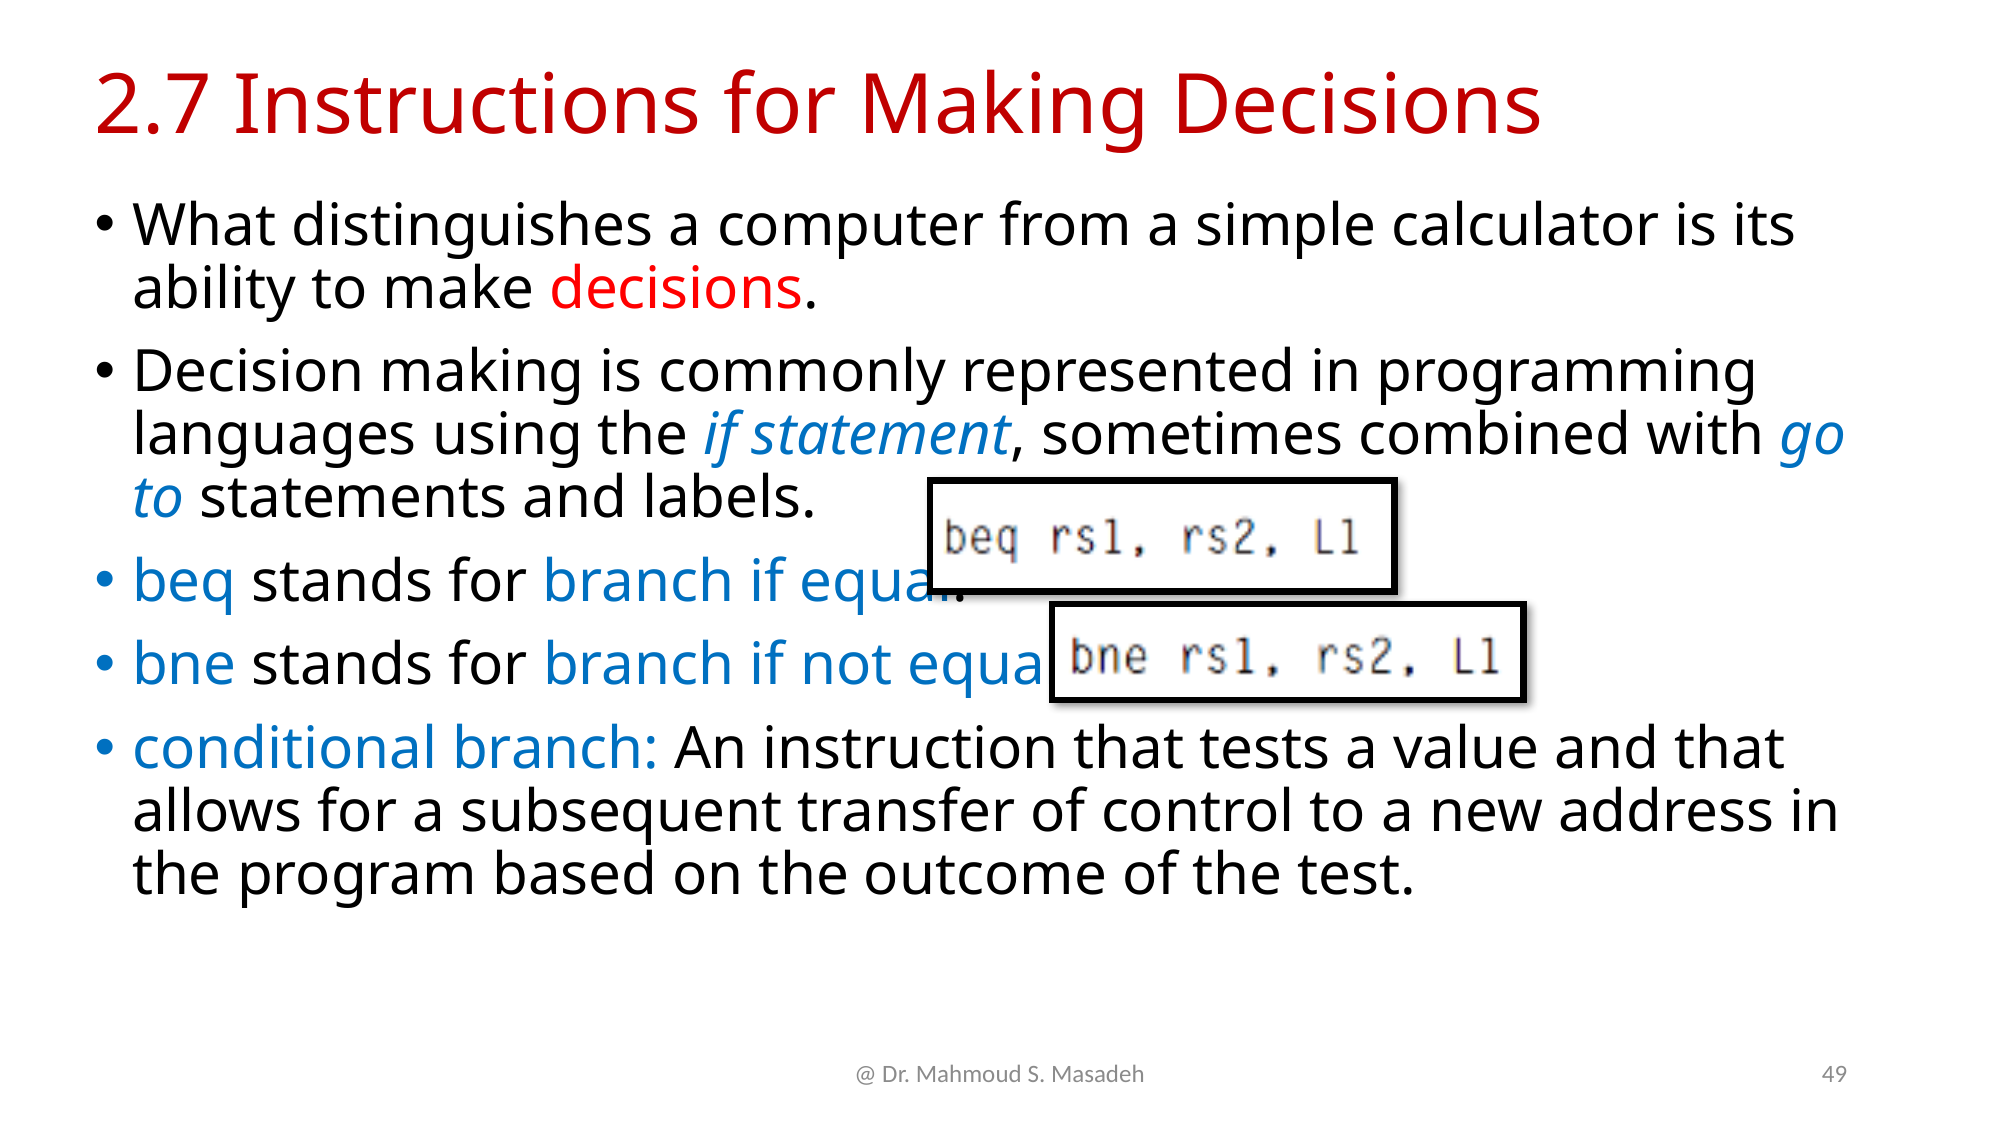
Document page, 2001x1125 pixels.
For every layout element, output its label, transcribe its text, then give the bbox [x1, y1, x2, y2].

footer @ Dr. Mahmoud S. Masadeh [662, 1042, 1338, 1103]
picture [1055, 607, 1521, 697]
title 2.7 Instructions for Making Decisions [79, 59, 1929, 154]
picture [933, 483, 1392, 589]
list What distinguishes a computer from a simple calculator is its ability to make decisions. Decision making is commonly represented in programming languages using the if statement, sometimes combined with go to statements and labels. beq stands for branch if equal. bne stands for branch if not equal. conditional branch: An instruction that tests a value and that allows for a subsequent transfer of control to a new address in the program based on the outcome of the test. [79, 187, 1929, 1052]
slide_number 49 [1412, 1042, 1863, 1103]
